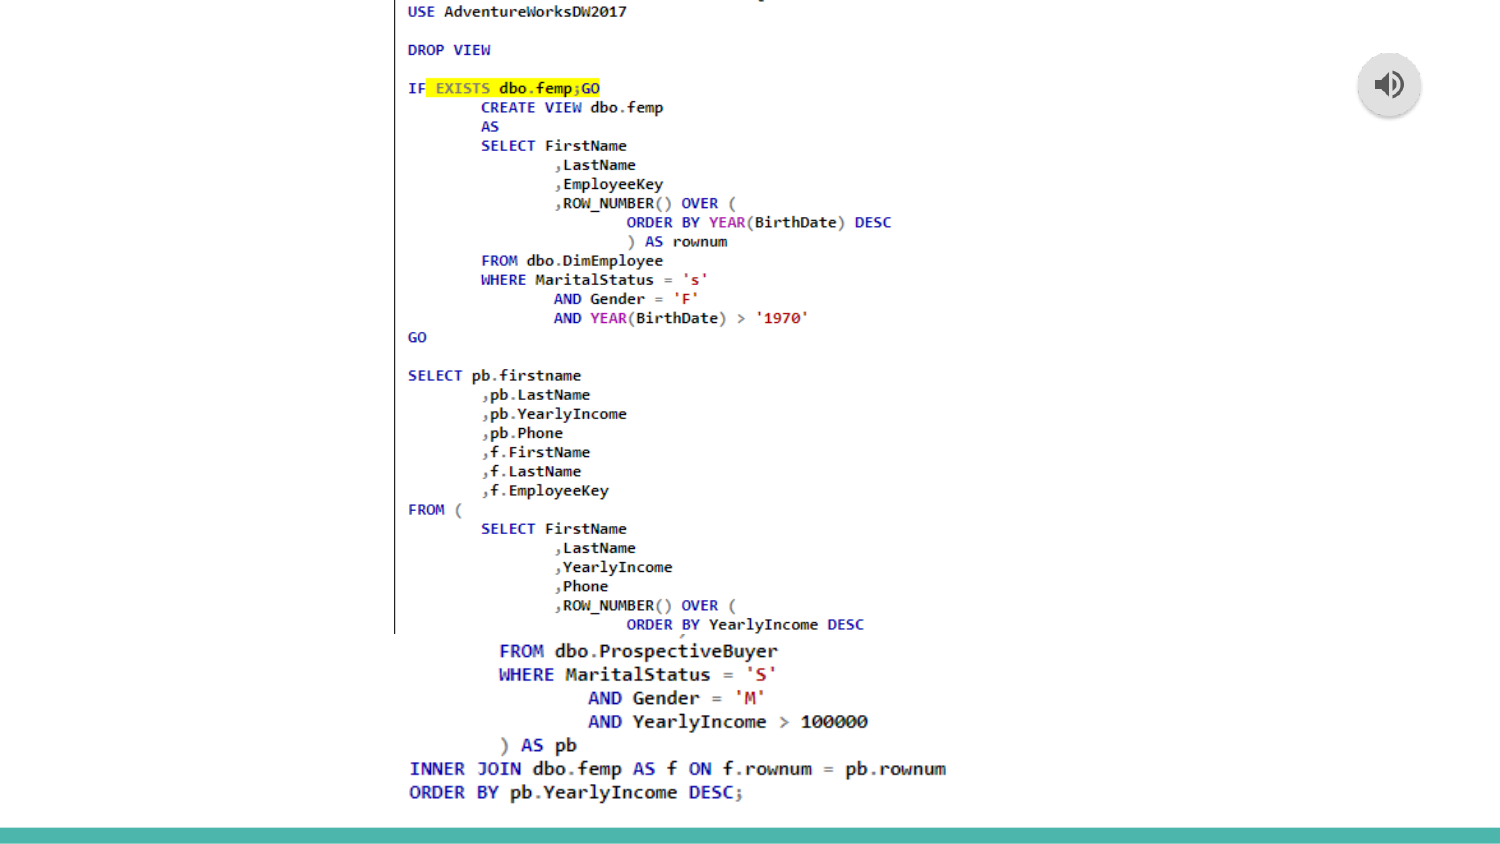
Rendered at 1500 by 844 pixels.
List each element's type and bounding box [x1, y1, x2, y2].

picture [394, 0, 1011, 816]
picture [1351, 46, 1427, 122]
